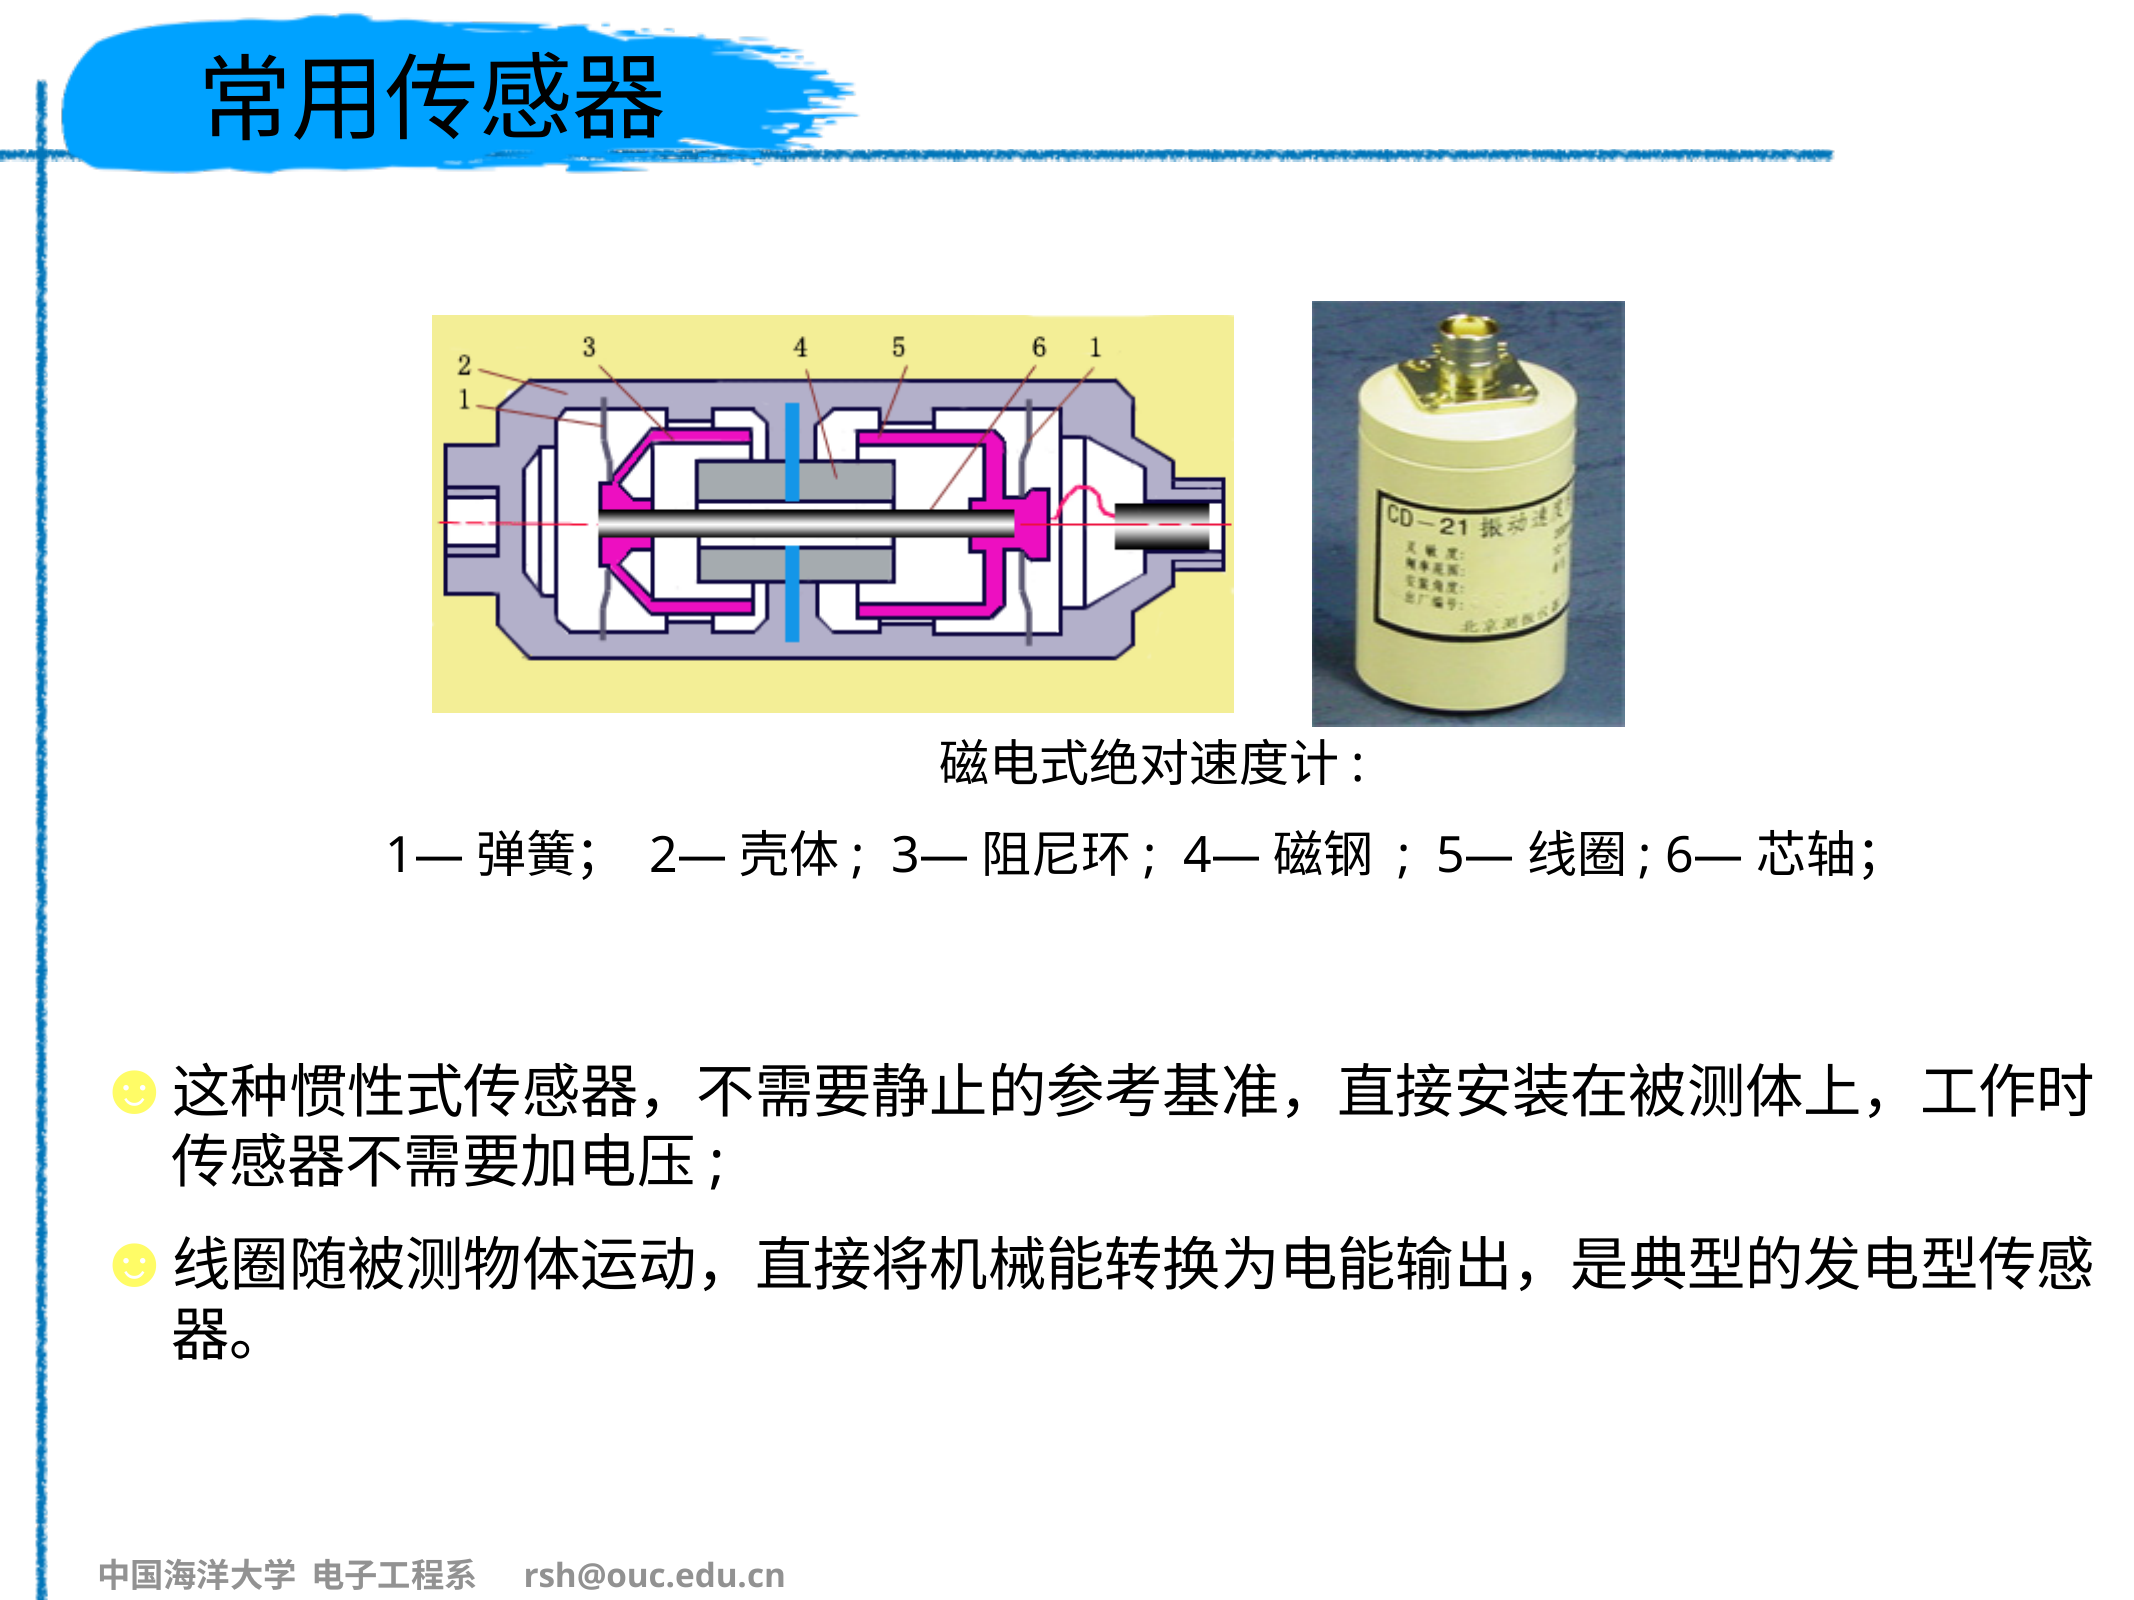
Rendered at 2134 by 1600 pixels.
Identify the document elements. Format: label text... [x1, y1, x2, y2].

title 常用传感器 [66, 0, 799, 188]
picture [798, 10, 1841, 178]
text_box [432, 301, 1854, 896]
text_box 这种惯性式传感器，不需要静止的参考基准，直接安装在被测体上，工作时传感器不需要加电压; 线圈随被测物体运动，直接将机械能转换为电能输出，是典型的发电型传感器。 [87, 1045, 2104, 1376]
picture [0, 10, 67, 1600]
